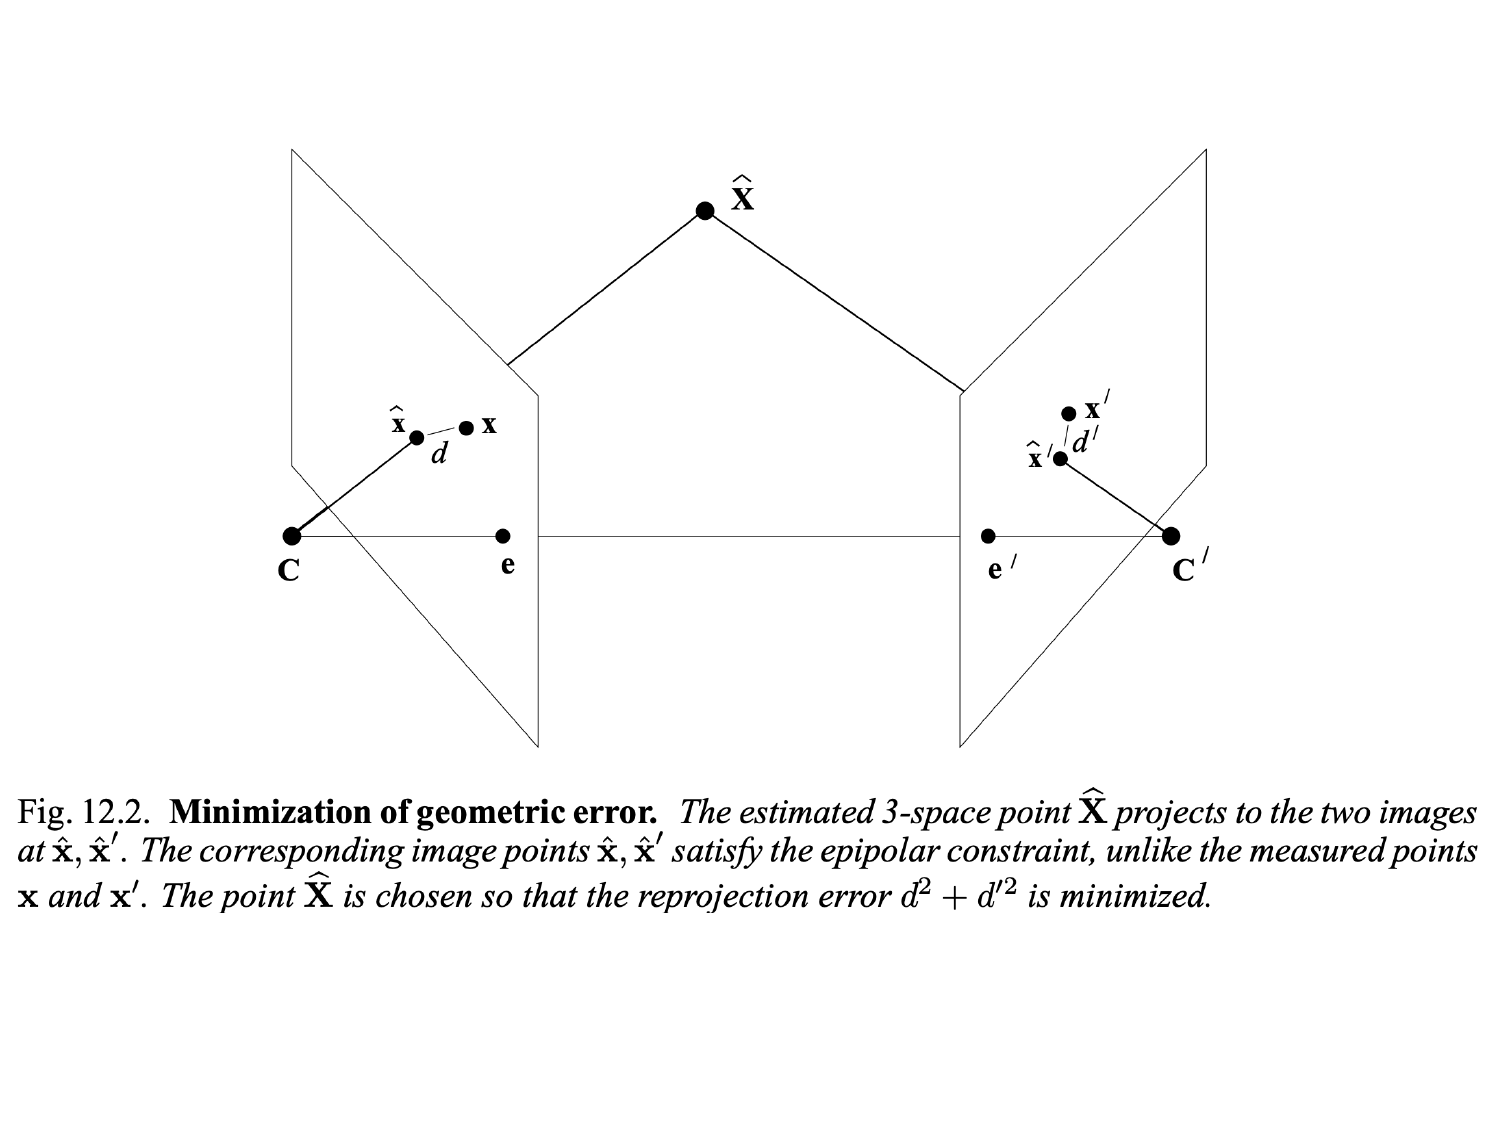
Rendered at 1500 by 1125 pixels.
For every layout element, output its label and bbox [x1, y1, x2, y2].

picture [12, 137, 1485, 913]
